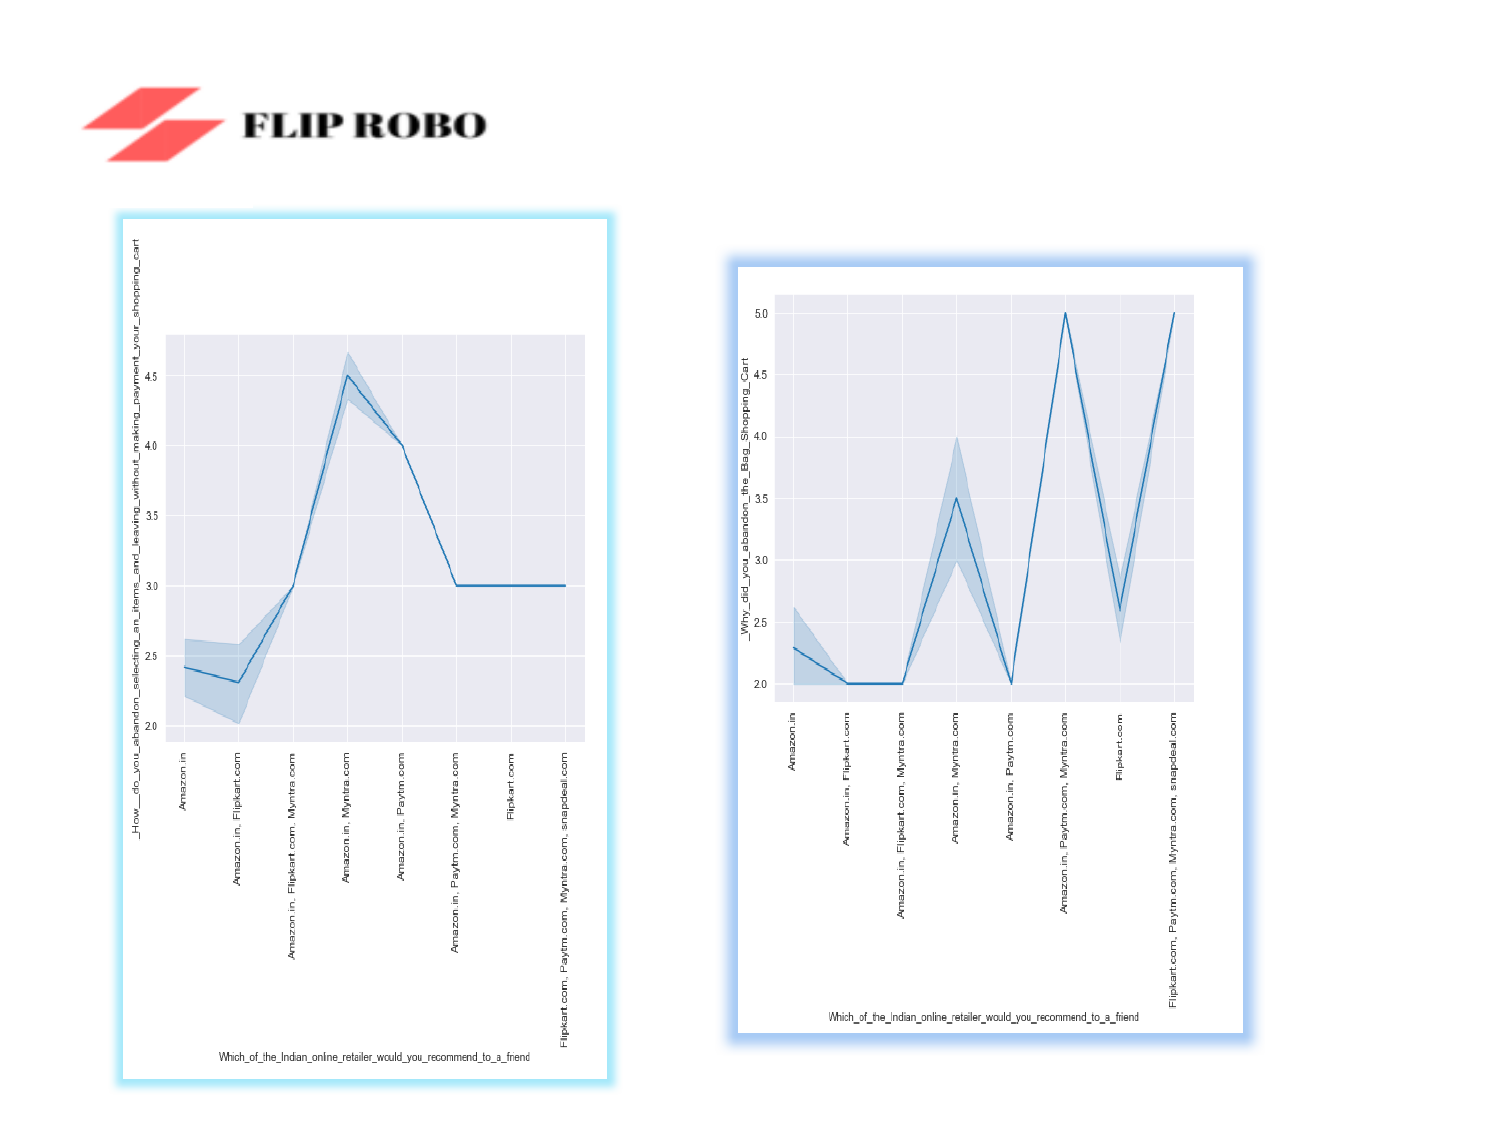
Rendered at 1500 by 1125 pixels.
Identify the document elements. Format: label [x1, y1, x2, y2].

picture [737, 266, 1243, 1033]
picture [123, 219, 607, 1079]
picture [64, 66, 526, 208]
